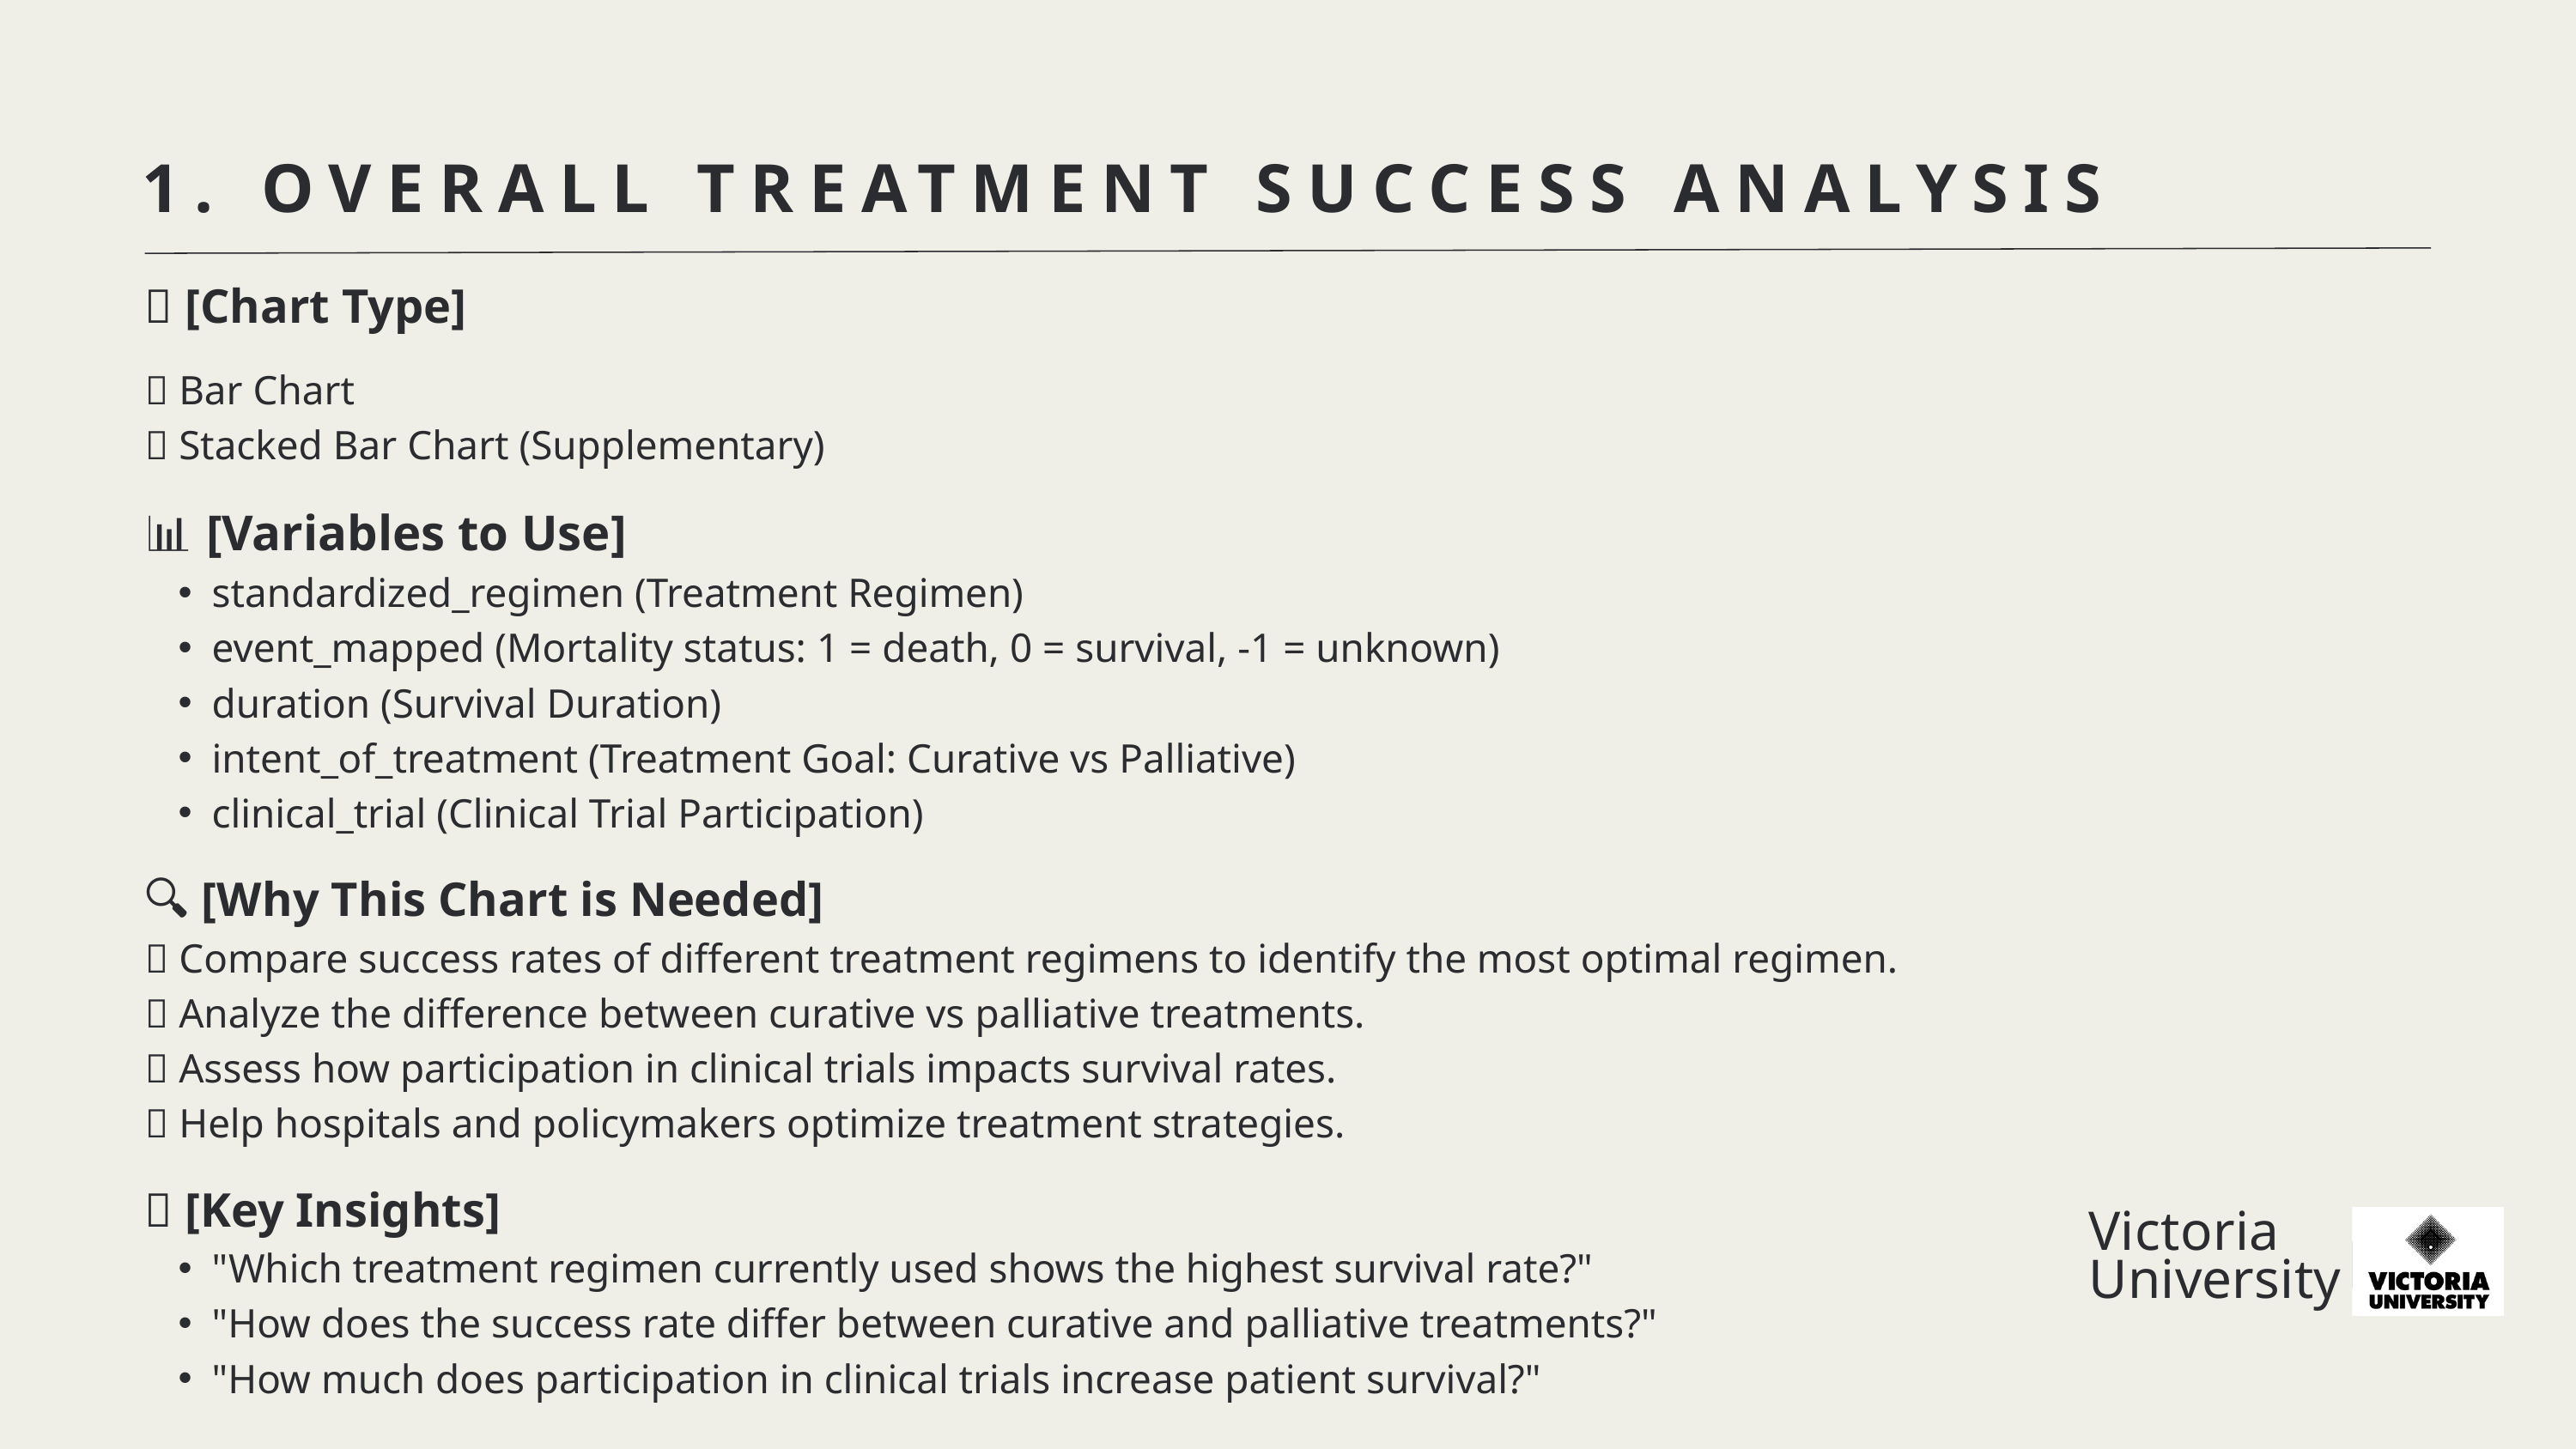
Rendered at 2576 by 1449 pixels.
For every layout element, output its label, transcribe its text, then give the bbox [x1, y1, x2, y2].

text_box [2088, 1203, 2505, 1316]
text_box 1. OVERALL TREATMENT SUCCESS ANALYSIS [142, 132, 2428, 226]
text_box 📌 [Chart Type] ✅ Bar Chart ✅ Stacked Bar Chart (Supplementary) 📊 [Variables to Use] standardized_regimen (Treatment Regimen) event_mapped (Mortality status: 1 = death, 0 = survival, -1 = unknown) duration (Survival Duration) intent_of_treatment (Treatment Goal: Curative vs Palliative) clinical_trial (Clinical Trial Participation) 🔍 [Why This Chart is Needed] ✅ Compare success rates of different treatment regimens to identify the most optimal regimen. ✅ Analyze the difference between curative vs palliative treatments. ✅ Assess how participation in clinical trials impacts survival rates. ✅ Help hospitals and policymakers optimize treatment strategies. 📖 [Key Insights] "Which treatment regimen currently used shows the highest survival rate?" "How does the success rate differ between curative and palliative treatments?" "How much does participation in clinical trials increase patient survival?" [144, 267, 2112, 1402]
